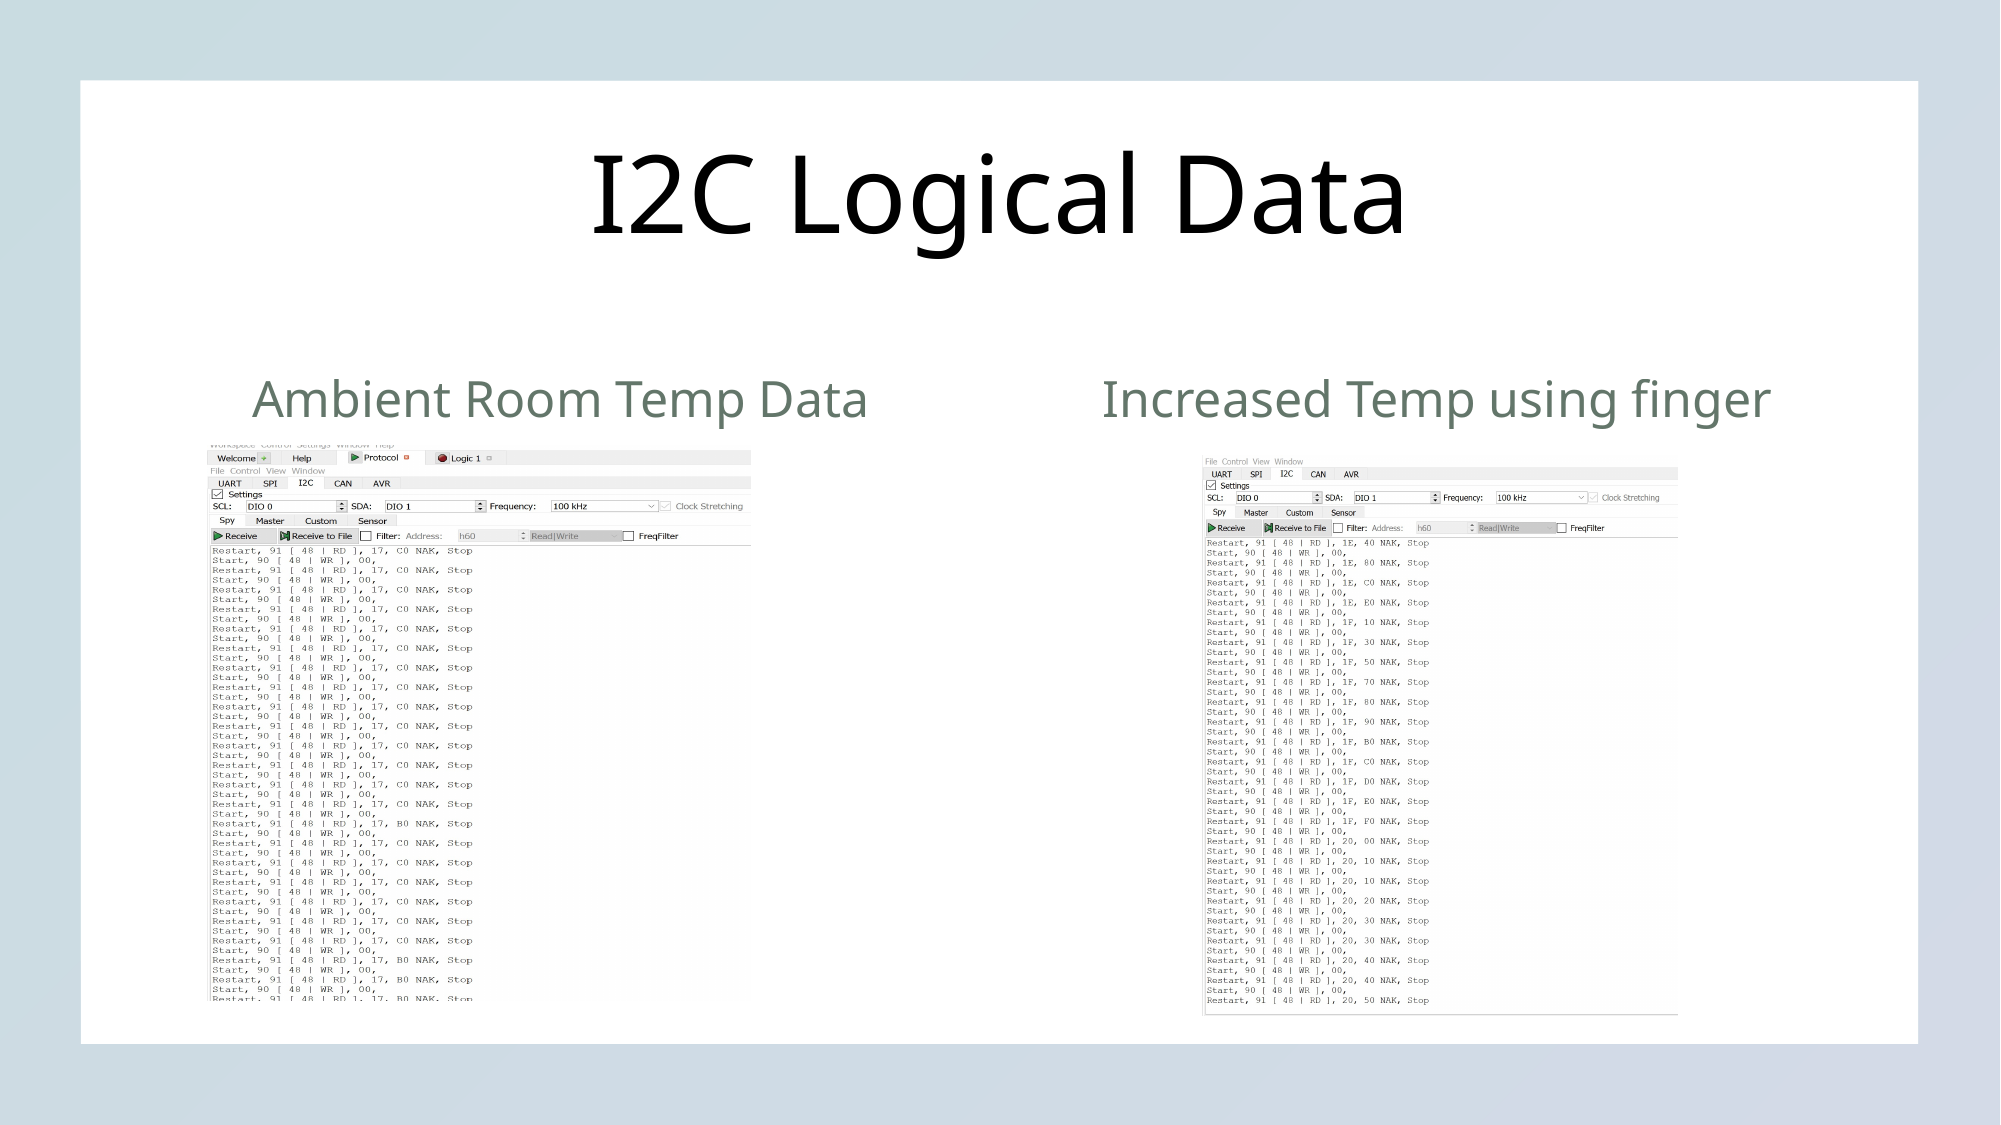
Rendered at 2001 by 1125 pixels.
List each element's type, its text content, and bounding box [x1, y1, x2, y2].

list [1202, 455, 1678, 1016]
list Increased Temp using finger [1012, 299, 1863, 436]
title I2C Logical Data [137, 109, 1863, 288]
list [207, 445, 751, 1001]
list Ambient Room Temp Data [137, 299, 984, 436]
